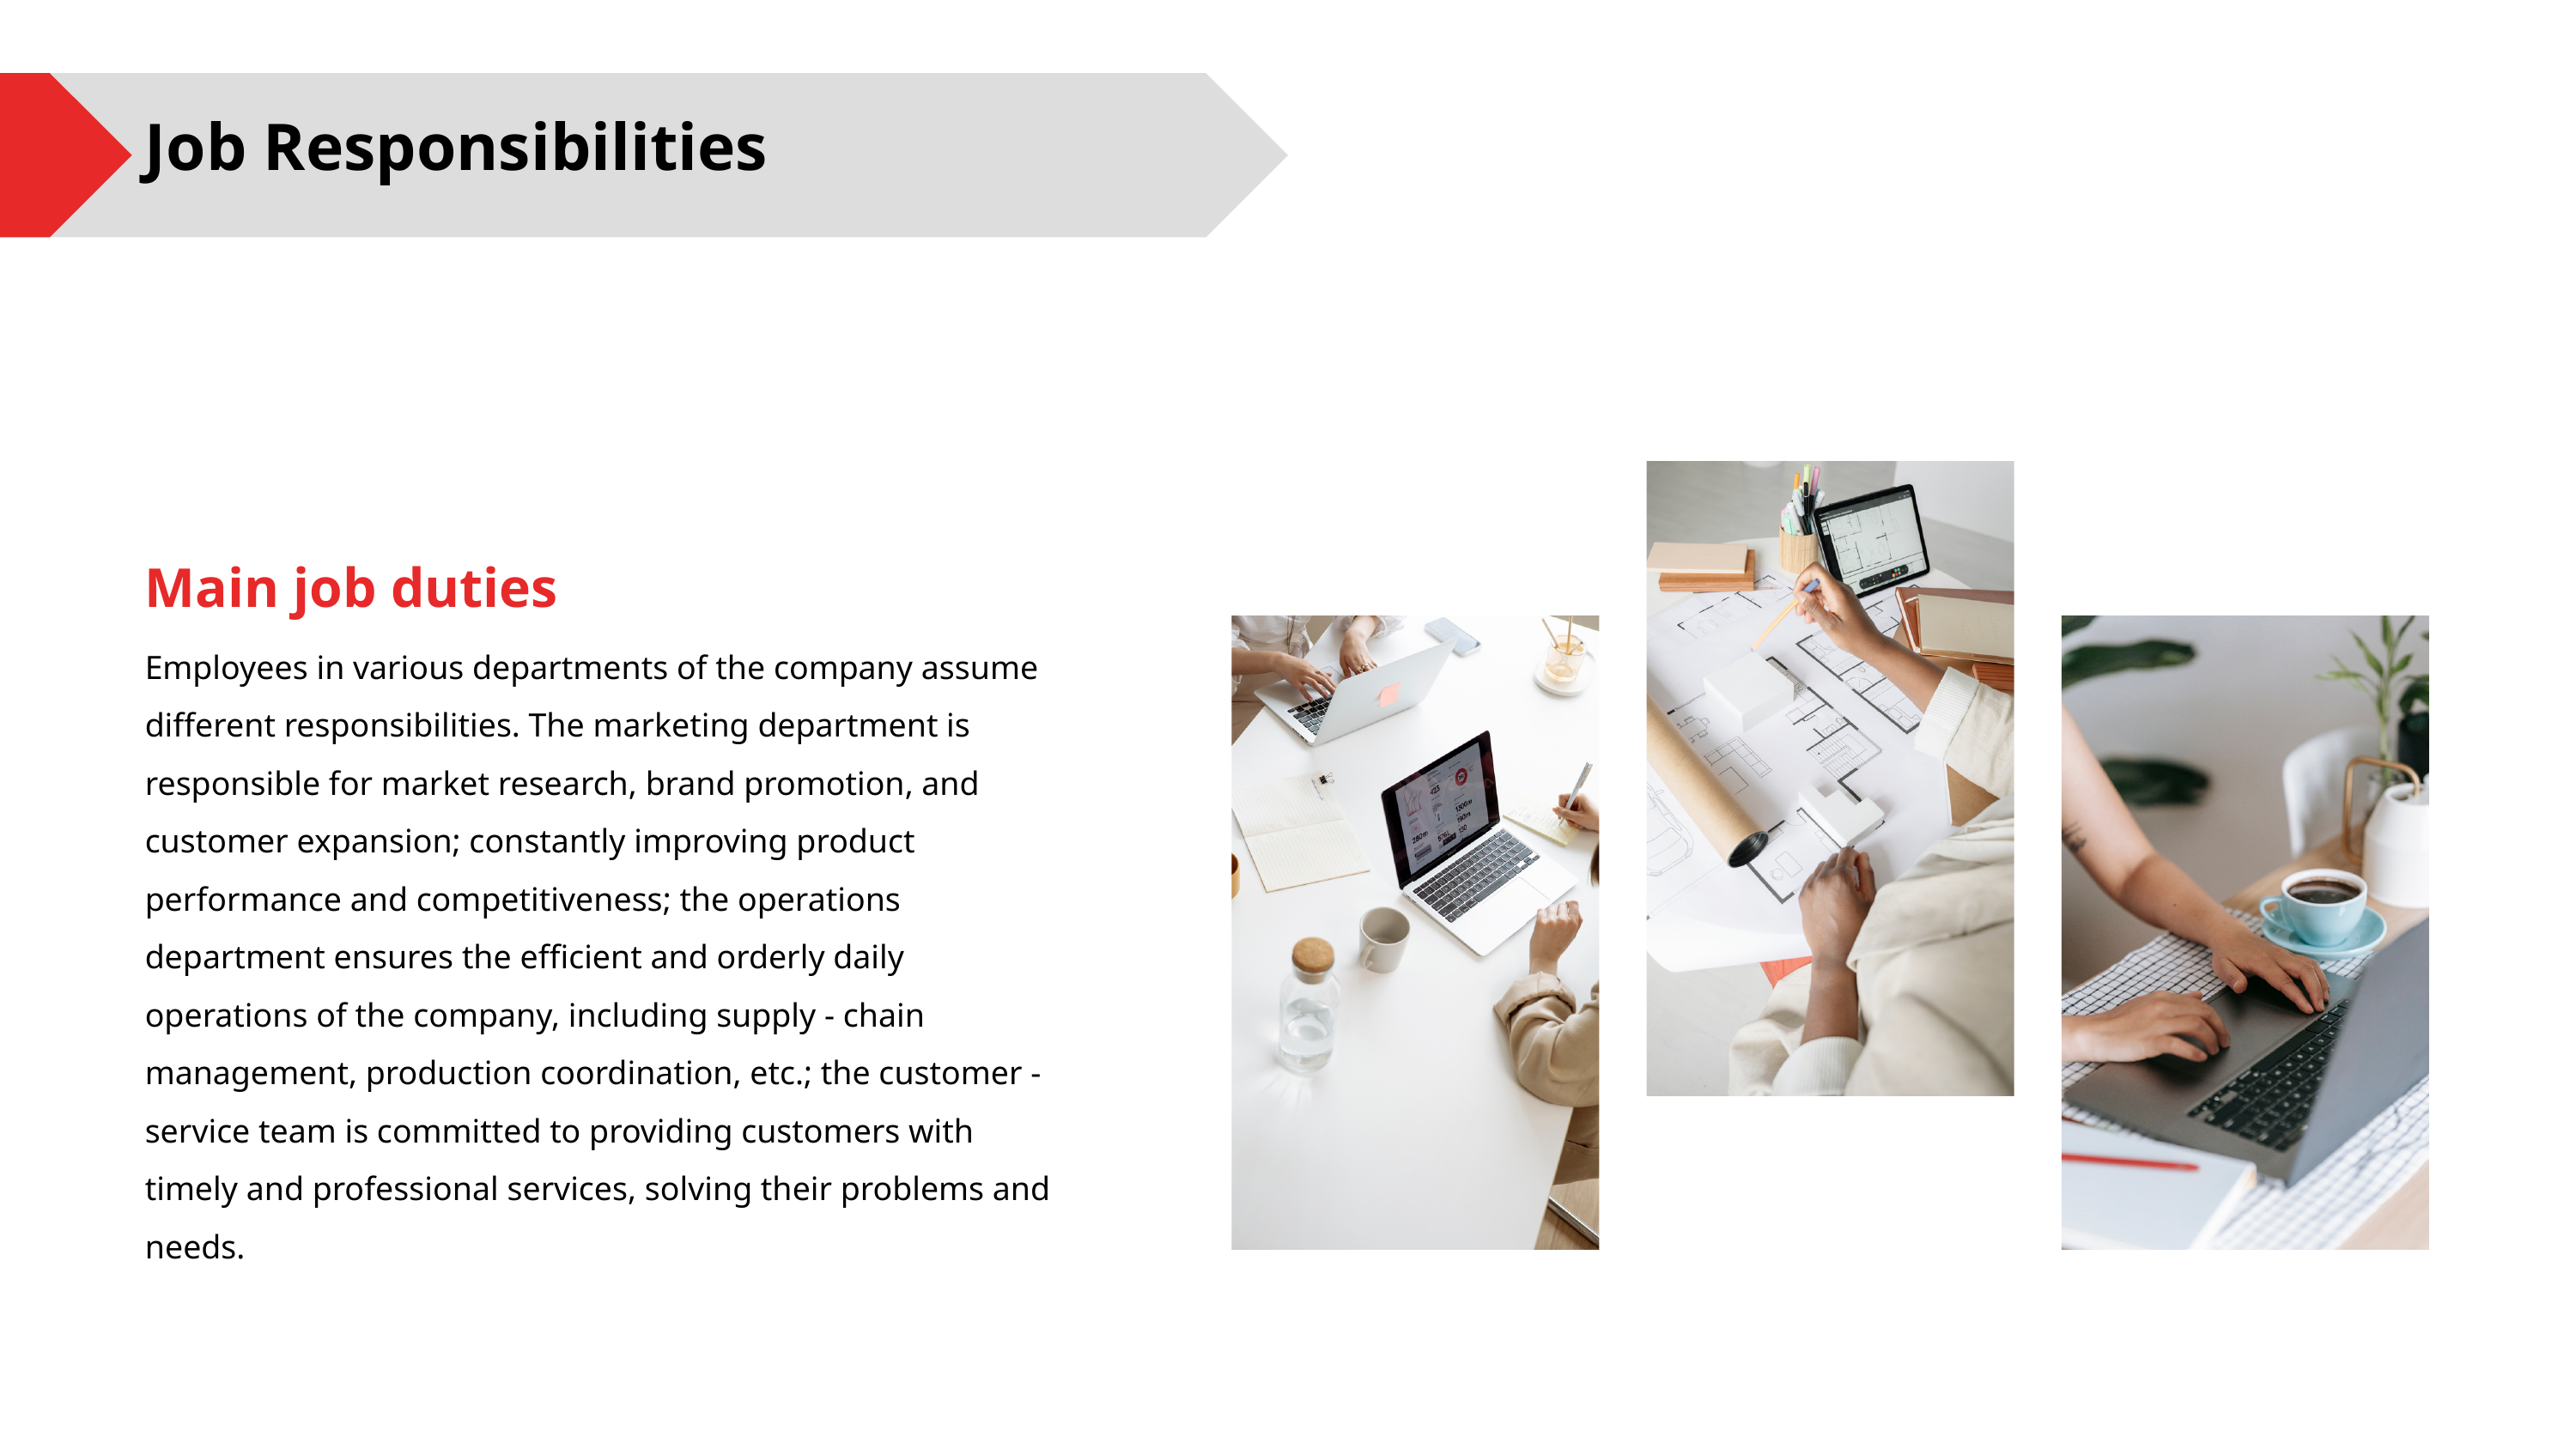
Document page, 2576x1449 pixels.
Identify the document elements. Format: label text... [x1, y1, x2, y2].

text_box Employees in various departments of the company assume different responsibilities. The marketing department is responsible for market research, brand promotion, and customer expansion; constantly improving product performance and competitiveness; the operations department ensures the efficient and orderly daily operations of the company, including supply - chain management, production coordination, etc.; the customer - service team is committed to providing customers with timely and professional services, solving their problems and needs. [144, 627, 1072, 1265]
text_box Main job duties [144, 554, 1072, 619]
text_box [132, 72, 1289, 238]
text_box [1231, 461, 2430, 1251]
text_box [0, 72, 132, 238]
